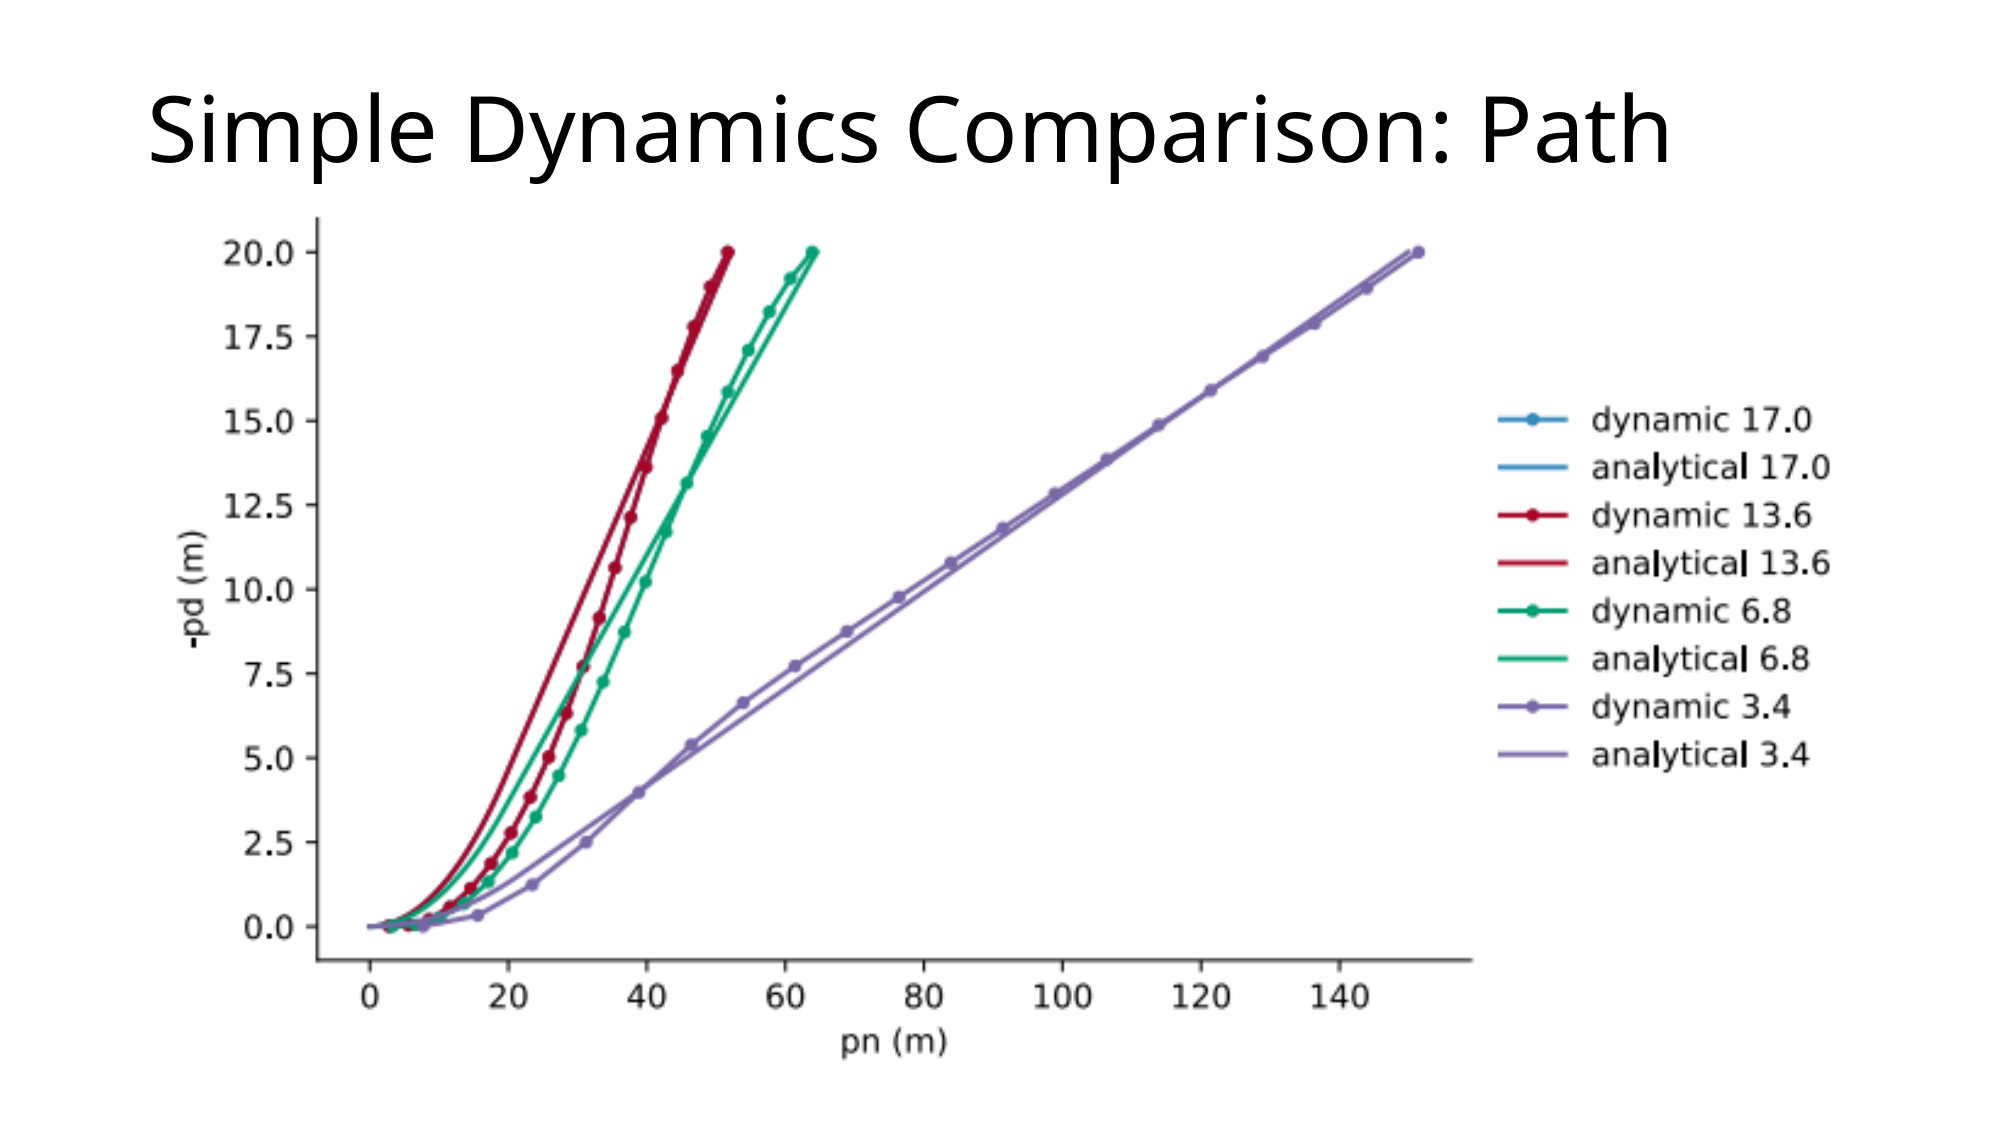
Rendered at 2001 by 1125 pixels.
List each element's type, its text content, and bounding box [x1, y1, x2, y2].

picture [0, 191, 1964, 1125]
title Simple Dynamics Comparison: Path [131, 24, 1857, 191]
